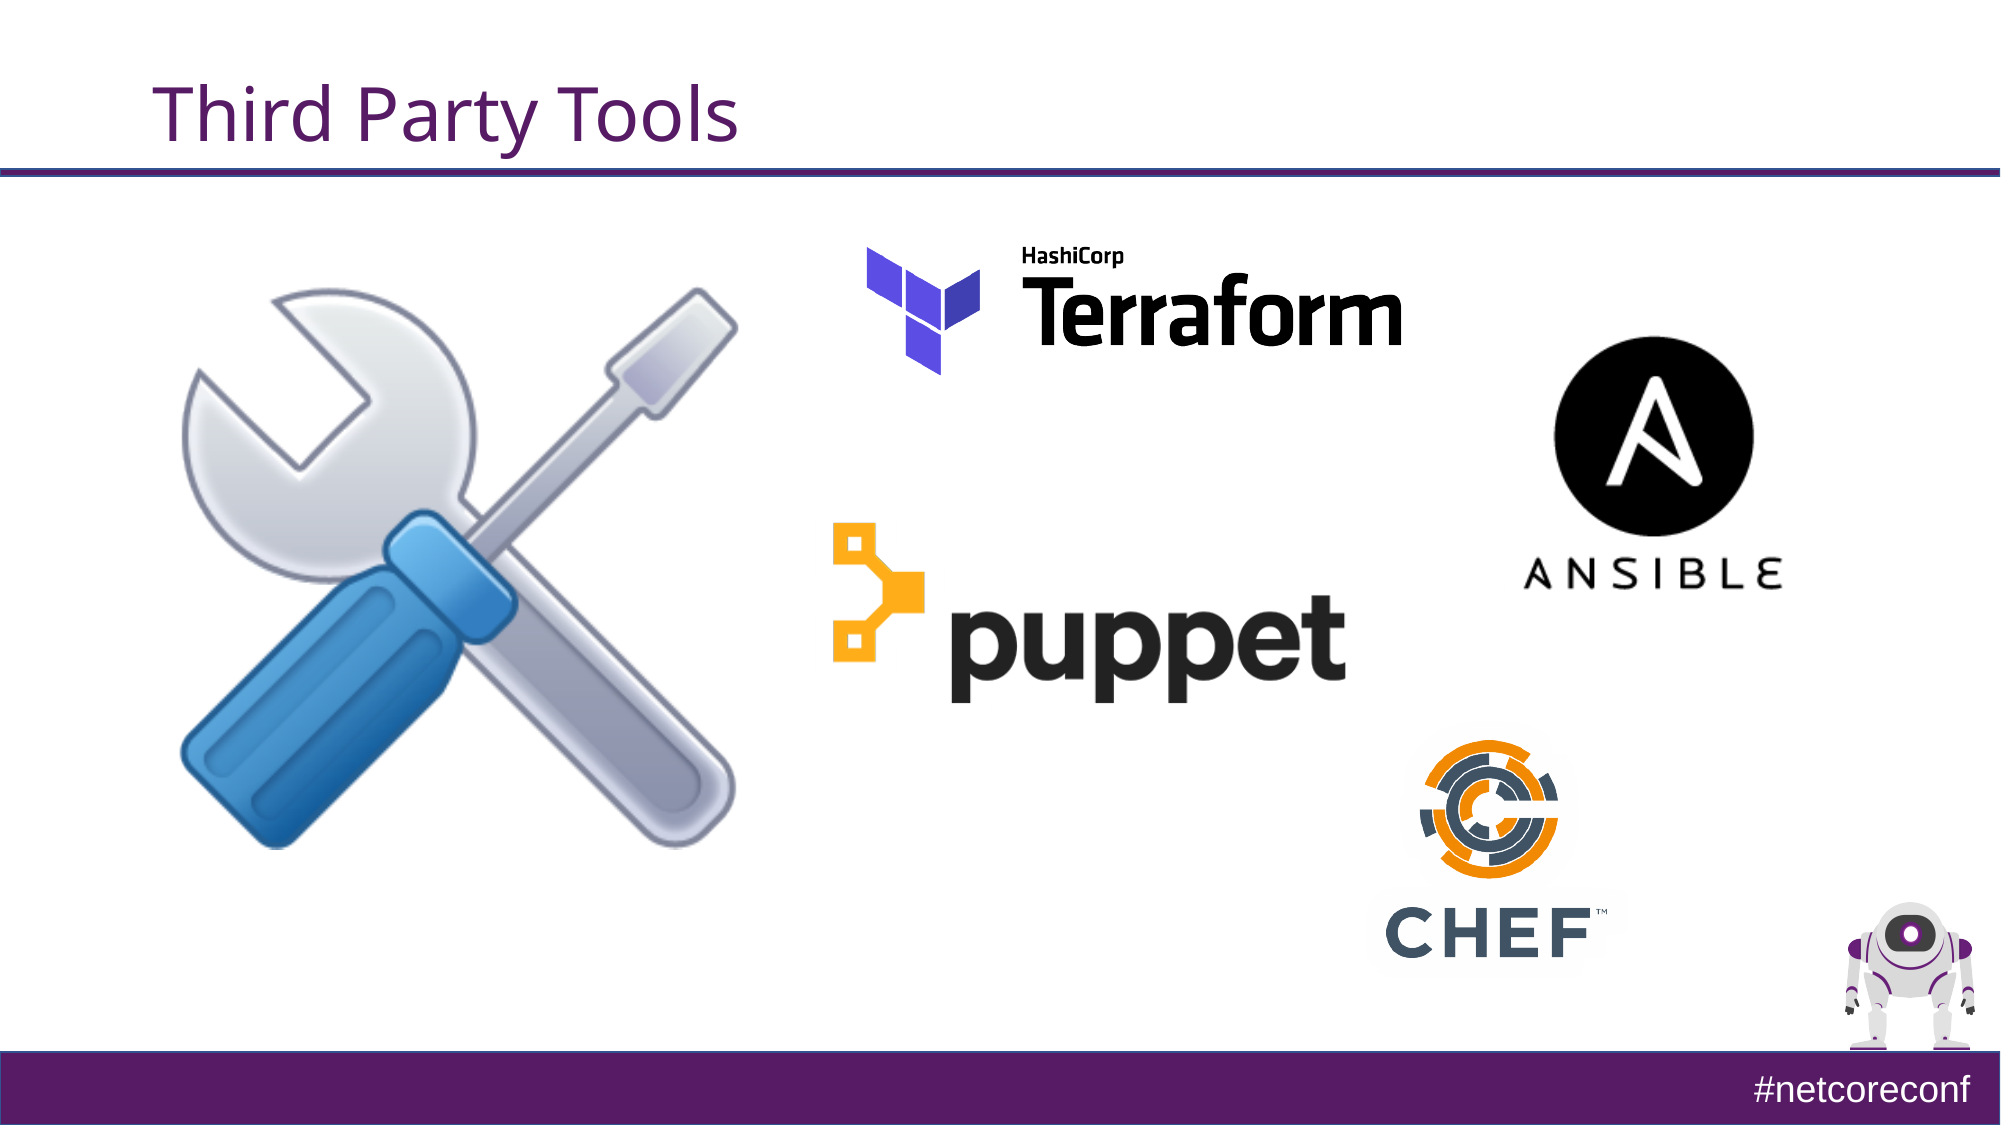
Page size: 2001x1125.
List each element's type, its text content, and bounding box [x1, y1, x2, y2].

picture [1845, 902, 1975, 1050]
title Third Party Tools [137, 20, 1863, 213]
picture [171, 275, 746, 850]
picture [823, 514, 1356, 710]
picture [1496, 309, 1809, 623]
picture [823, 203, 1444, 399]
picture [1386, 740, 1607, 958]
